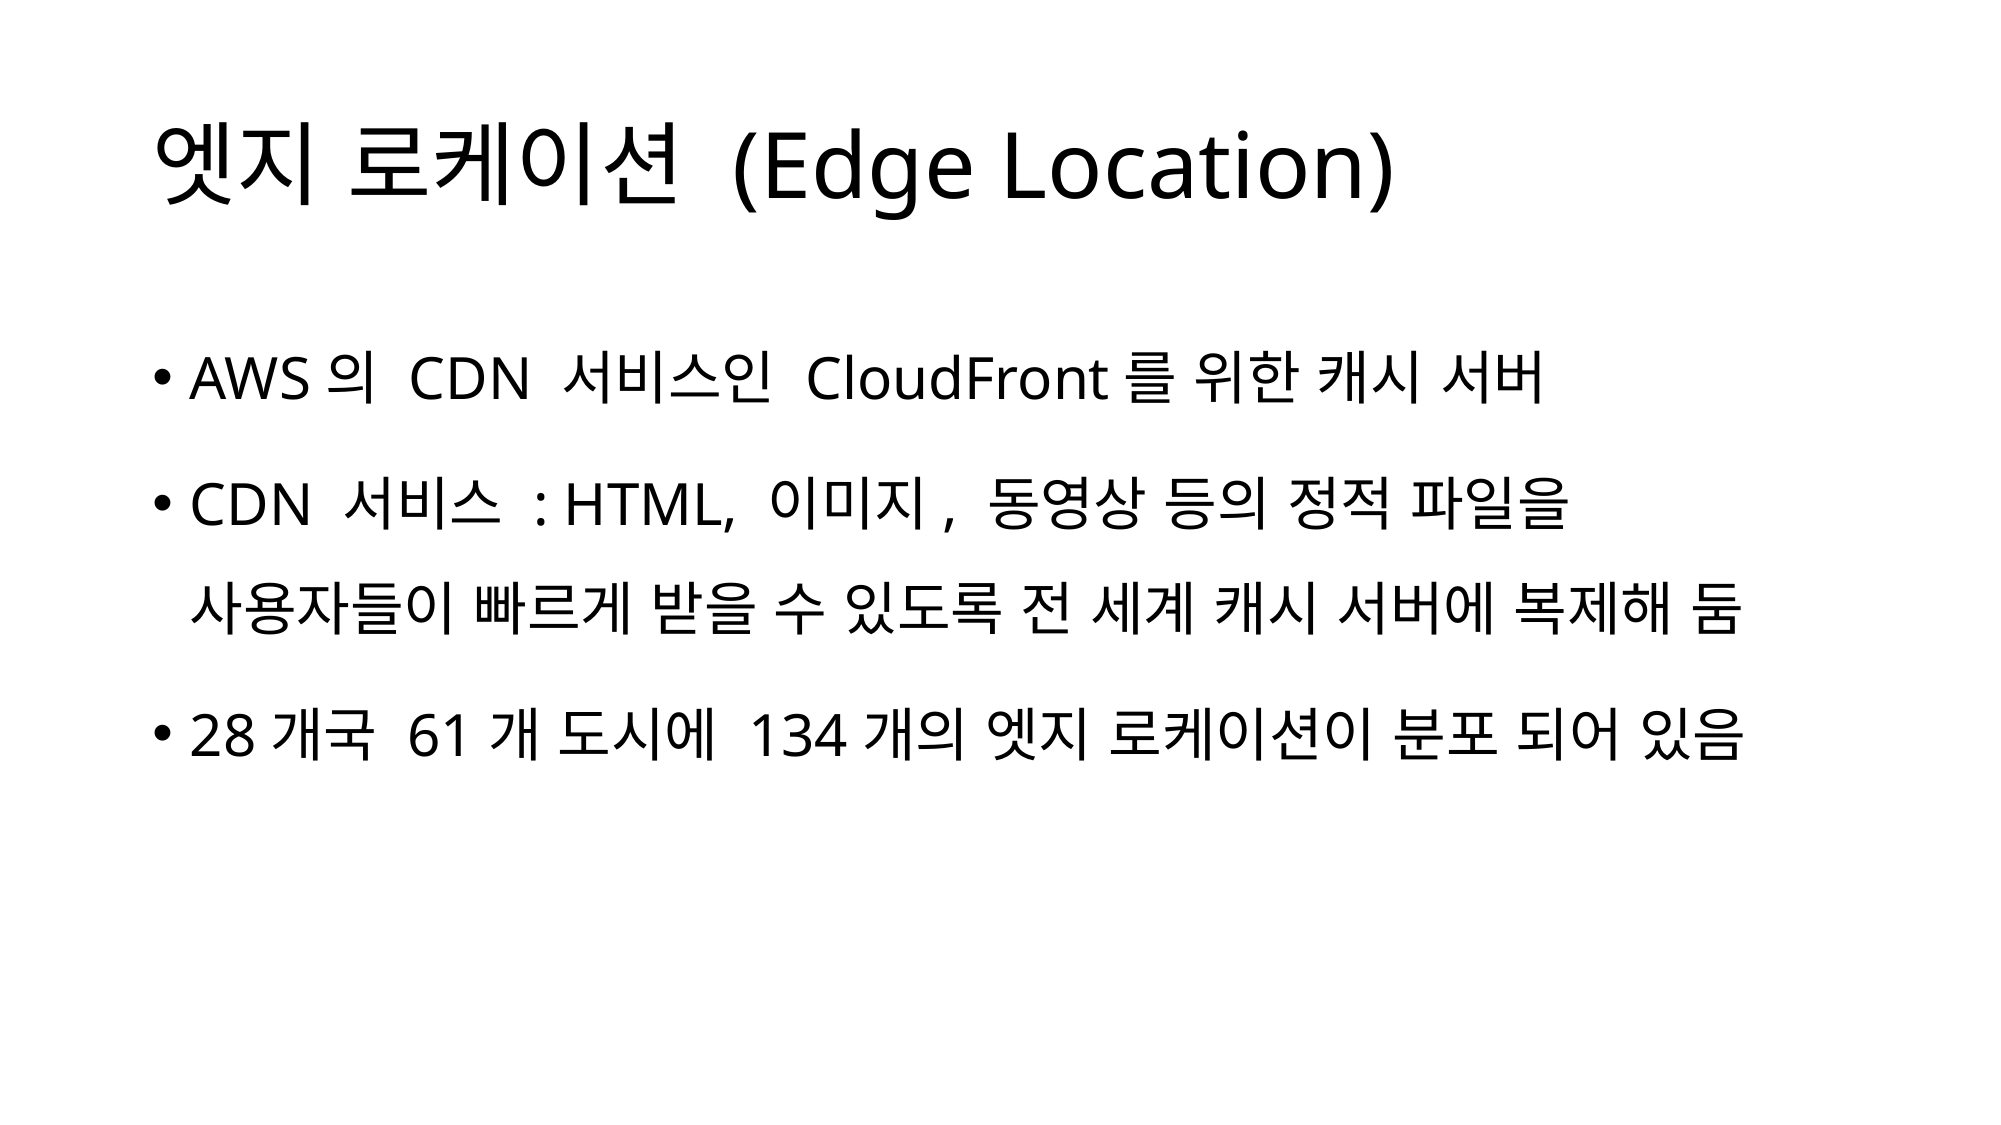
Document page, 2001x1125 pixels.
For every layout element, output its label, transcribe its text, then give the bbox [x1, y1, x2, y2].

list AWS의 CDN 서비스인 CloudFront를 위한 캐시 서버 CDN 서비스 : HTML, 이미지, 동영상 등의 정적 파일을 사용자들이 빠르게 받을 수 있도록 전 세계 캐시 서버에 복제해 둠 28개국 61개 도시에 134개의 엣지 로케이션이 분포 되어 있음 [137, 299, 1863, 1014]
title 엣지 로케이션 (Edge Location) [137, 59, 1863, 278]
